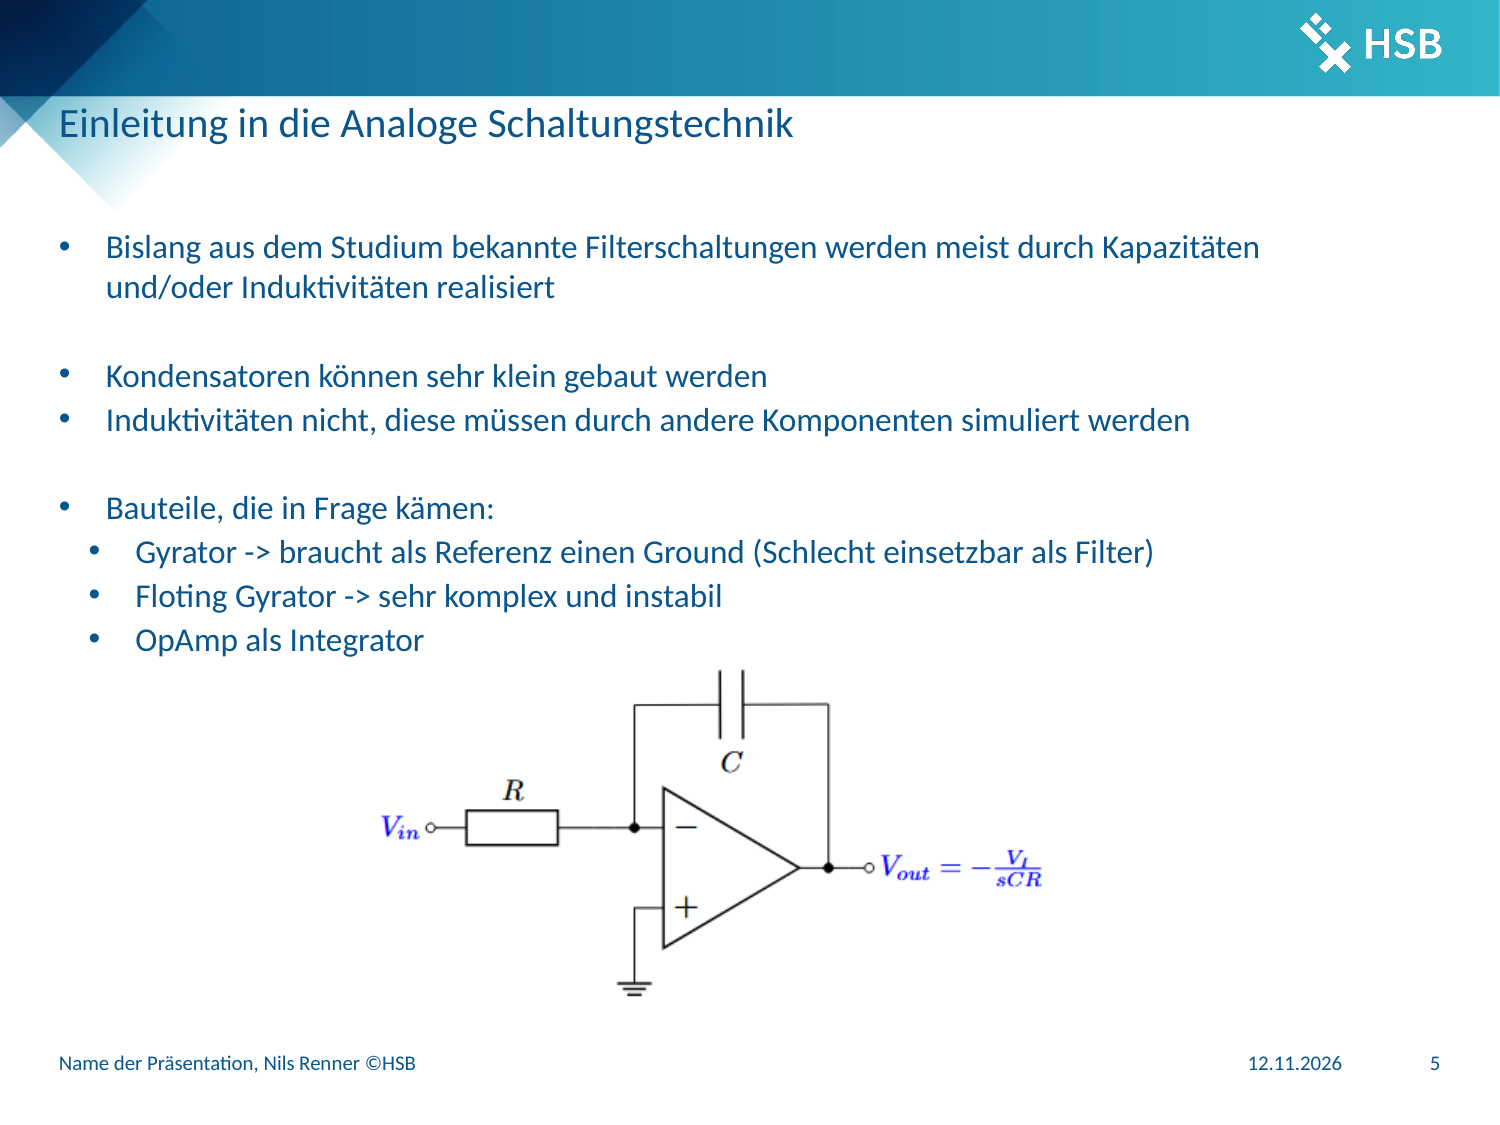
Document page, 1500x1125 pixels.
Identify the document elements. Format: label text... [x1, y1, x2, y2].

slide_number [1216, 1048, 1343, 1077]
list Bislang aus dem Studium bekannte Filterschaltungen werden meist durch Kapazitäten und/oder Induktivitäten realisiert Kondensatoren können sehr klein gebaut werden Induktivitäten nicht, diese müssen durch andere Komponenten simuliert werden Bauteile, die in Frage kämen: Gyrator -> braucht als Referenz einen Ground (Schlecht einsetzbar als Filter) Floting Gyrator -> sehr komplex und instabil OpAmp als Integrator [58, 225, 1377, 1012]
slide_number 5 [1376, 1048, 1441, 1077]
footer Name der Präsentation, Nils Renner ©HSB [58, 1048, 1176, 1077]
title Einleitung in die Analoge Schaltungstechnik [58, 95, 1441, 197]
picture [0, 0, 1500, 1125]
